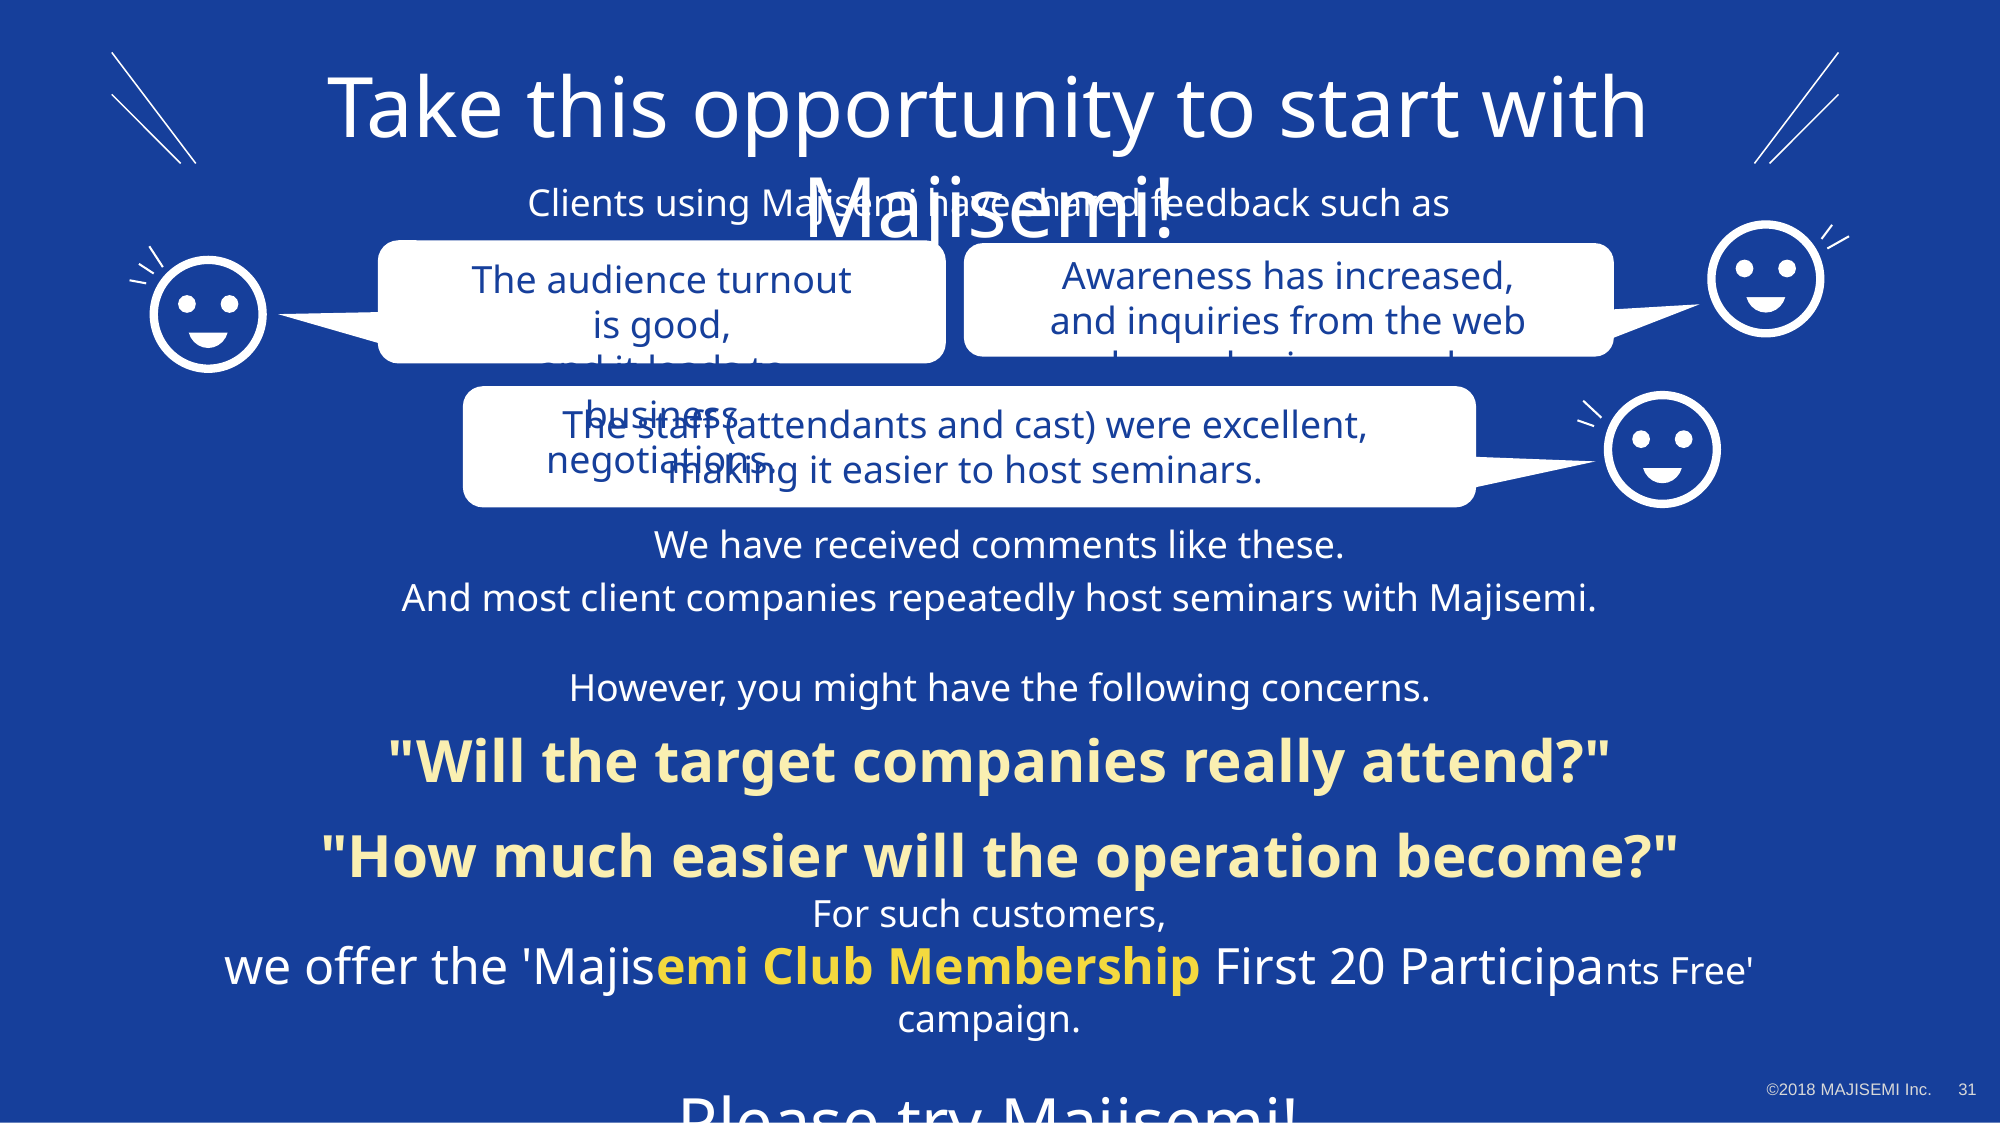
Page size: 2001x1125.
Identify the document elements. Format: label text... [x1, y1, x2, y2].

text_box Clients using Majisemi have shared feedback such as [466, 160, 1513, 221]
text_box Take this opportunity to start with Majisemi! [164, 46, 1815, 221]
text_box ©2018 MAJISEMI Inc. [1667, 1058, 1928, 1119]
slide_number ‹#› [1928, 1058, 1992, 1119]
text_box [0, 0, 2000, 1123]
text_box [1754, 52, 1839, 164]
text_box For such customers, we offer the 'Majisemi Club Membership First 20 Participants Free' campaign. Please try Majisemi! [201, 908, 1777, 1125]
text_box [129, 223, 1850, 508]
text_box We have received comments like these. And most client companies repeatedly host seminars with Majisemi. However, you might have the following concerns. [245, 593, 1755, 682]
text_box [111, 52, 196, 164]
text_box "Will the target companies really attend?" "How much easier will the operation become?" [113, 691, 1887, 908]
